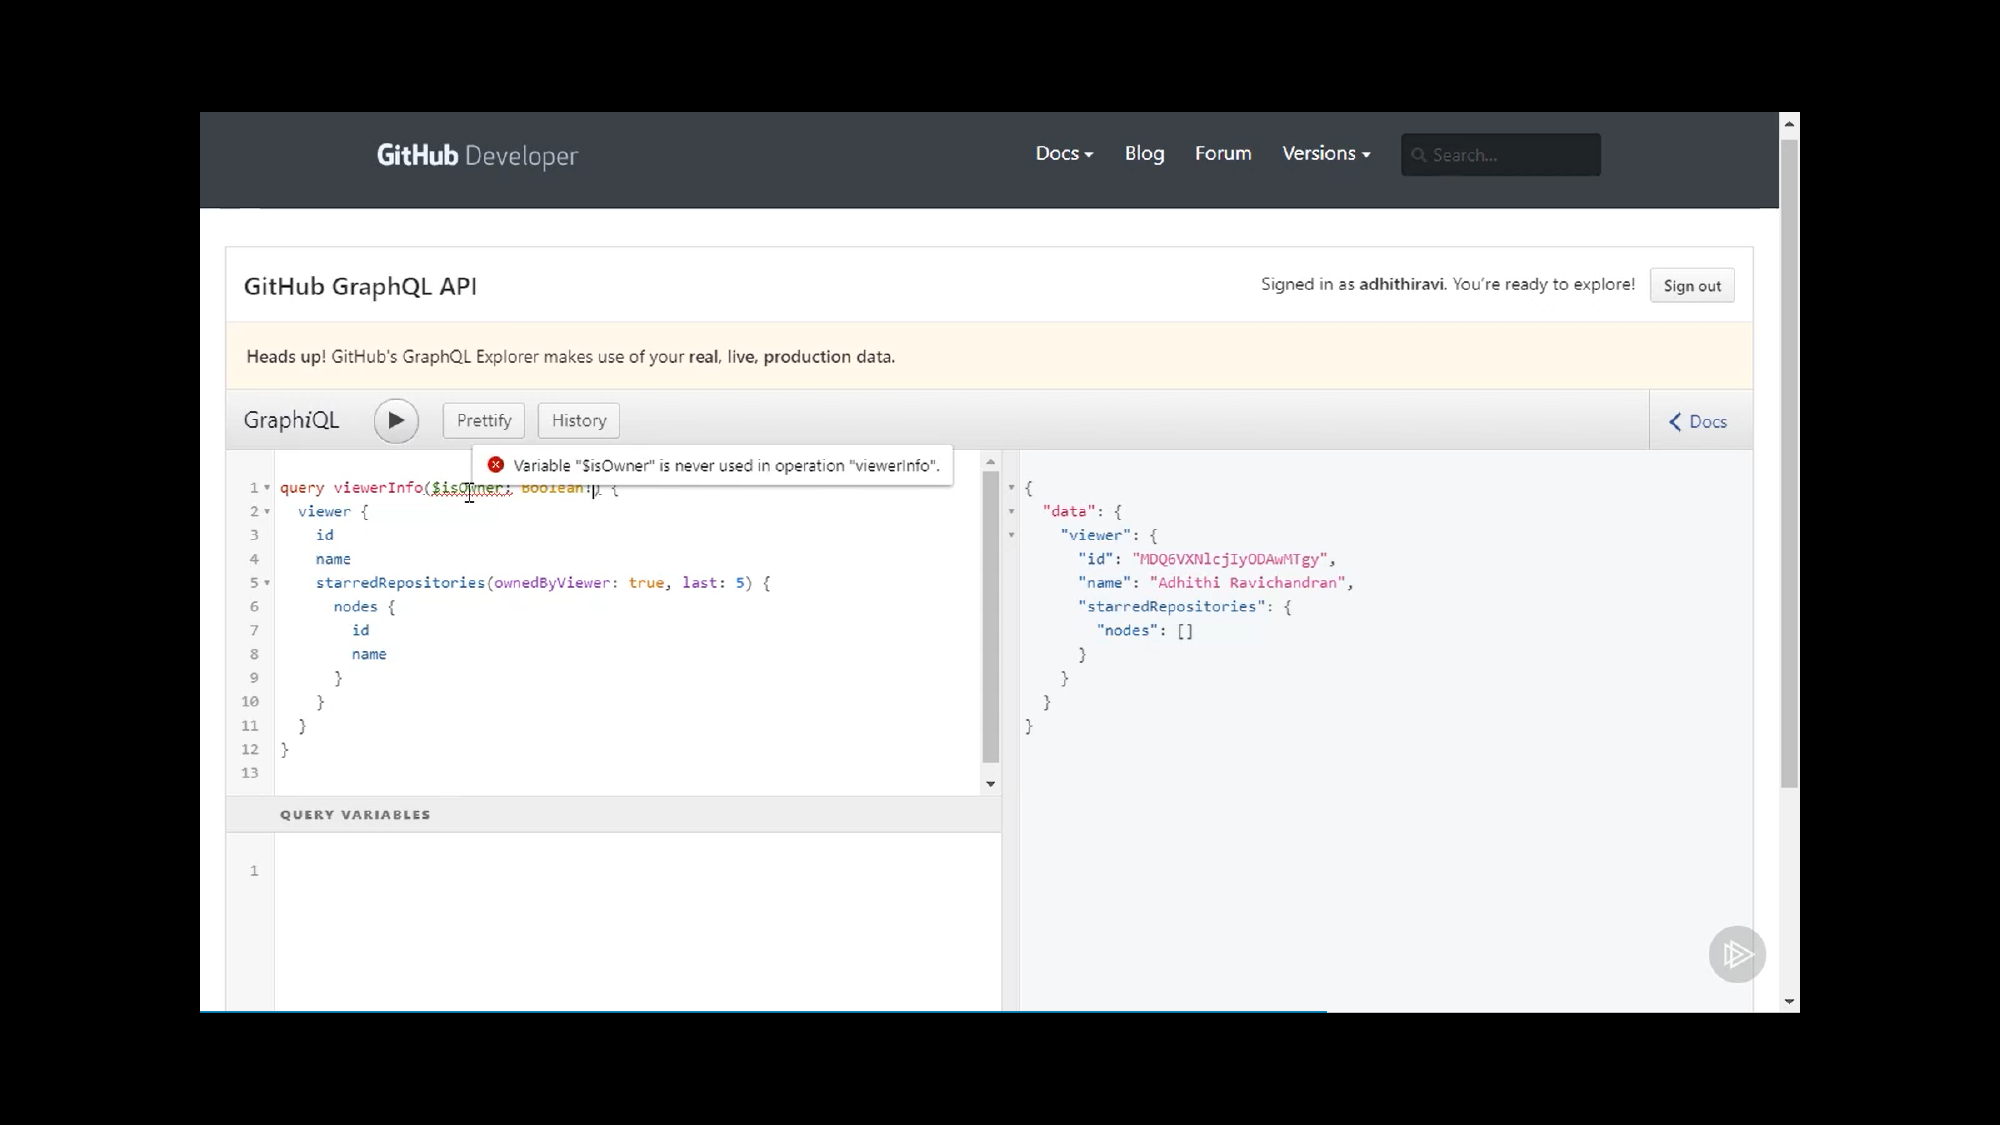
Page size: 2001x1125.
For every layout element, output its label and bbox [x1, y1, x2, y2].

picture [199, 112, 1800, 1013]
